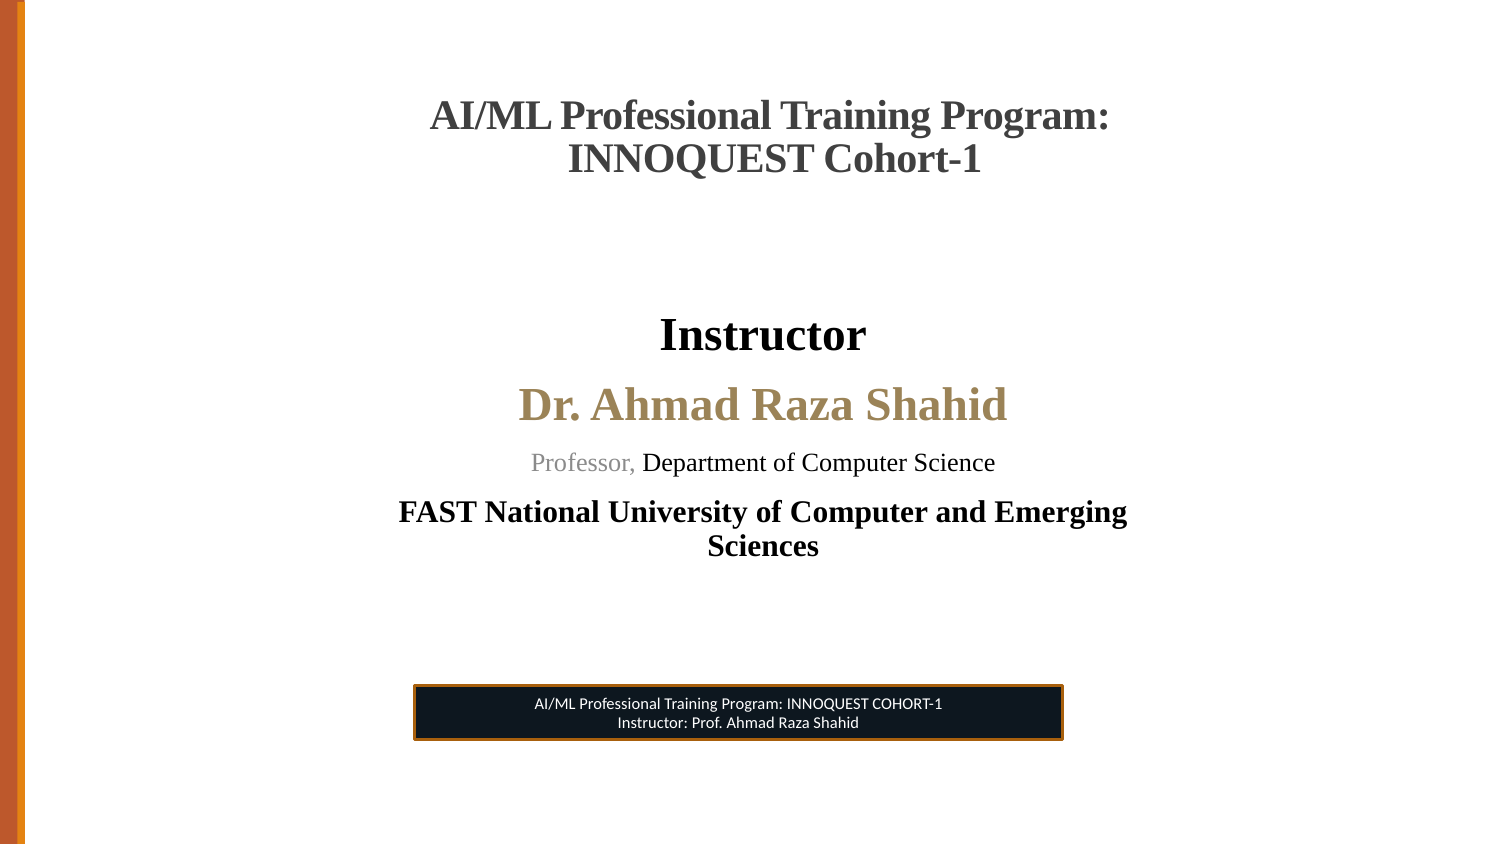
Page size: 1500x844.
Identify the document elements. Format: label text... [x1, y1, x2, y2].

text_box AI/ML Professional Training Program: INNOQUEST COHORT-1 Instructor: Prof. Ahmad Raza Shahid [413, 684, 1064, 741]
title AI/ML Professional Training Program: INNOQUEST Cohort-1 [212, 71, 1338, 189]
subtitle Instructor Dr. Ahmad Raza Shahid Professor, Department of Computer Science FAST National University of Computer and Emerging Sciences [364, 302, 1162, 635]
